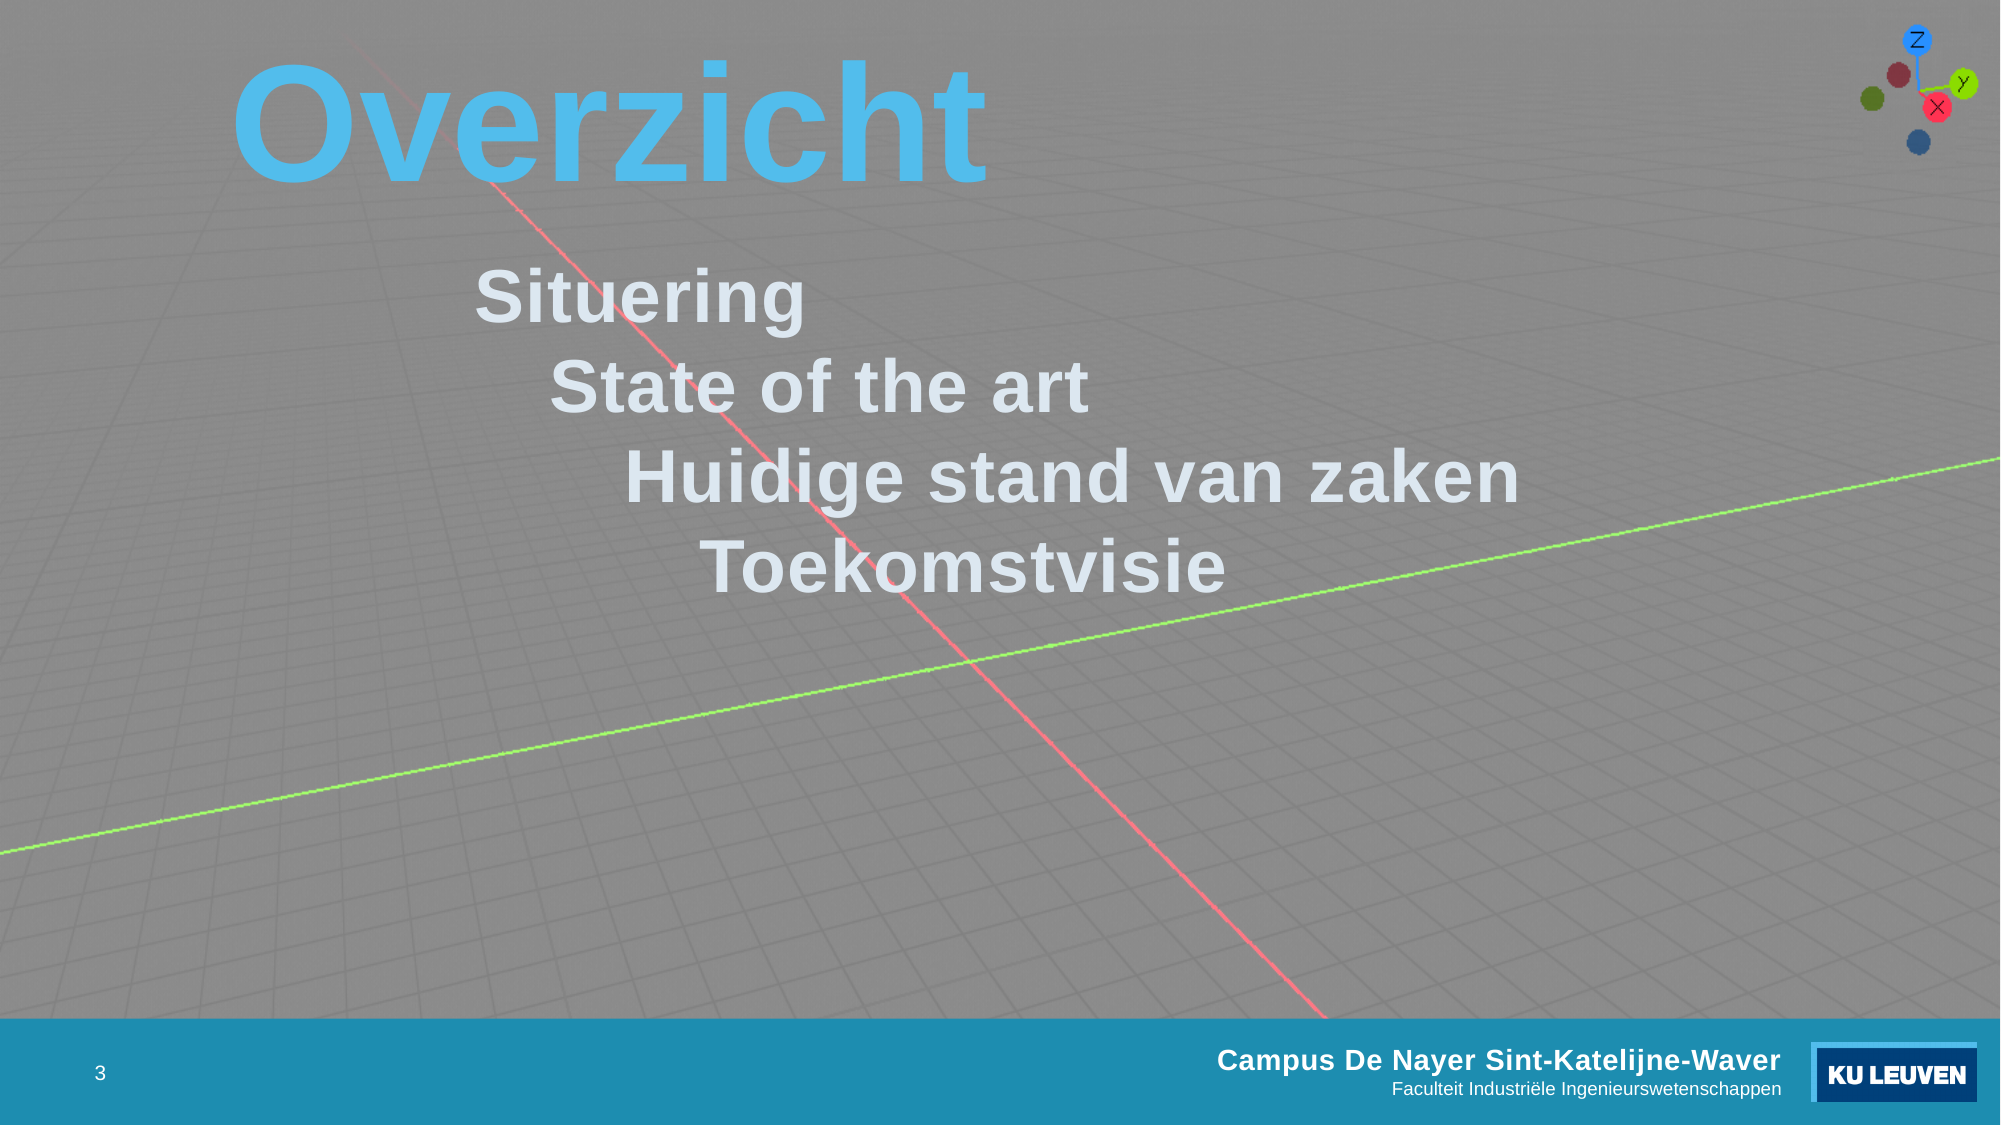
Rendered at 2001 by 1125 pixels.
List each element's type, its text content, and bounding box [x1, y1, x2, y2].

text_box Situering State of the art Huidige stand van zaken Toekomstvisie [459, 240, 1541, 616]
picture [1811, 1042, 1977, 1102]
title Overzicht [229, 0, 2000, 231]
slide_number 3 [94, 1018, 201, 1125]
picture [0, 0, 2001, 1125]
